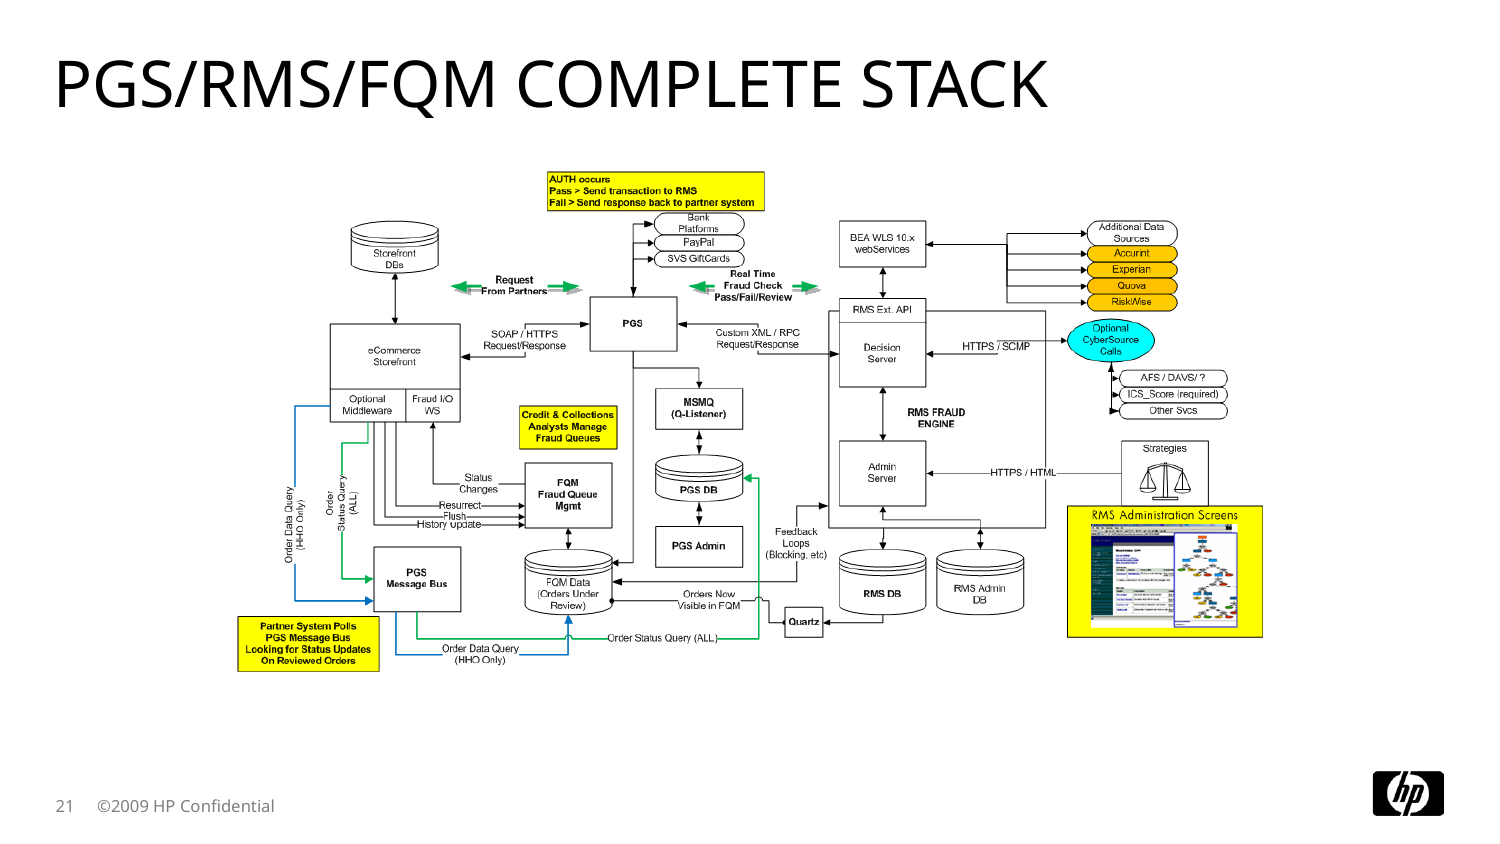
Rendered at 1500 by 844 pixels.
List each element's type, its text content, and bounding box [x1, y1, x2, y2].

picture [1372, 771, 1445, 816]
title PGS/RMS/FQM Complete Stack [38, 48, 1413, 131]
picture [236, 171, 1264, 673]
